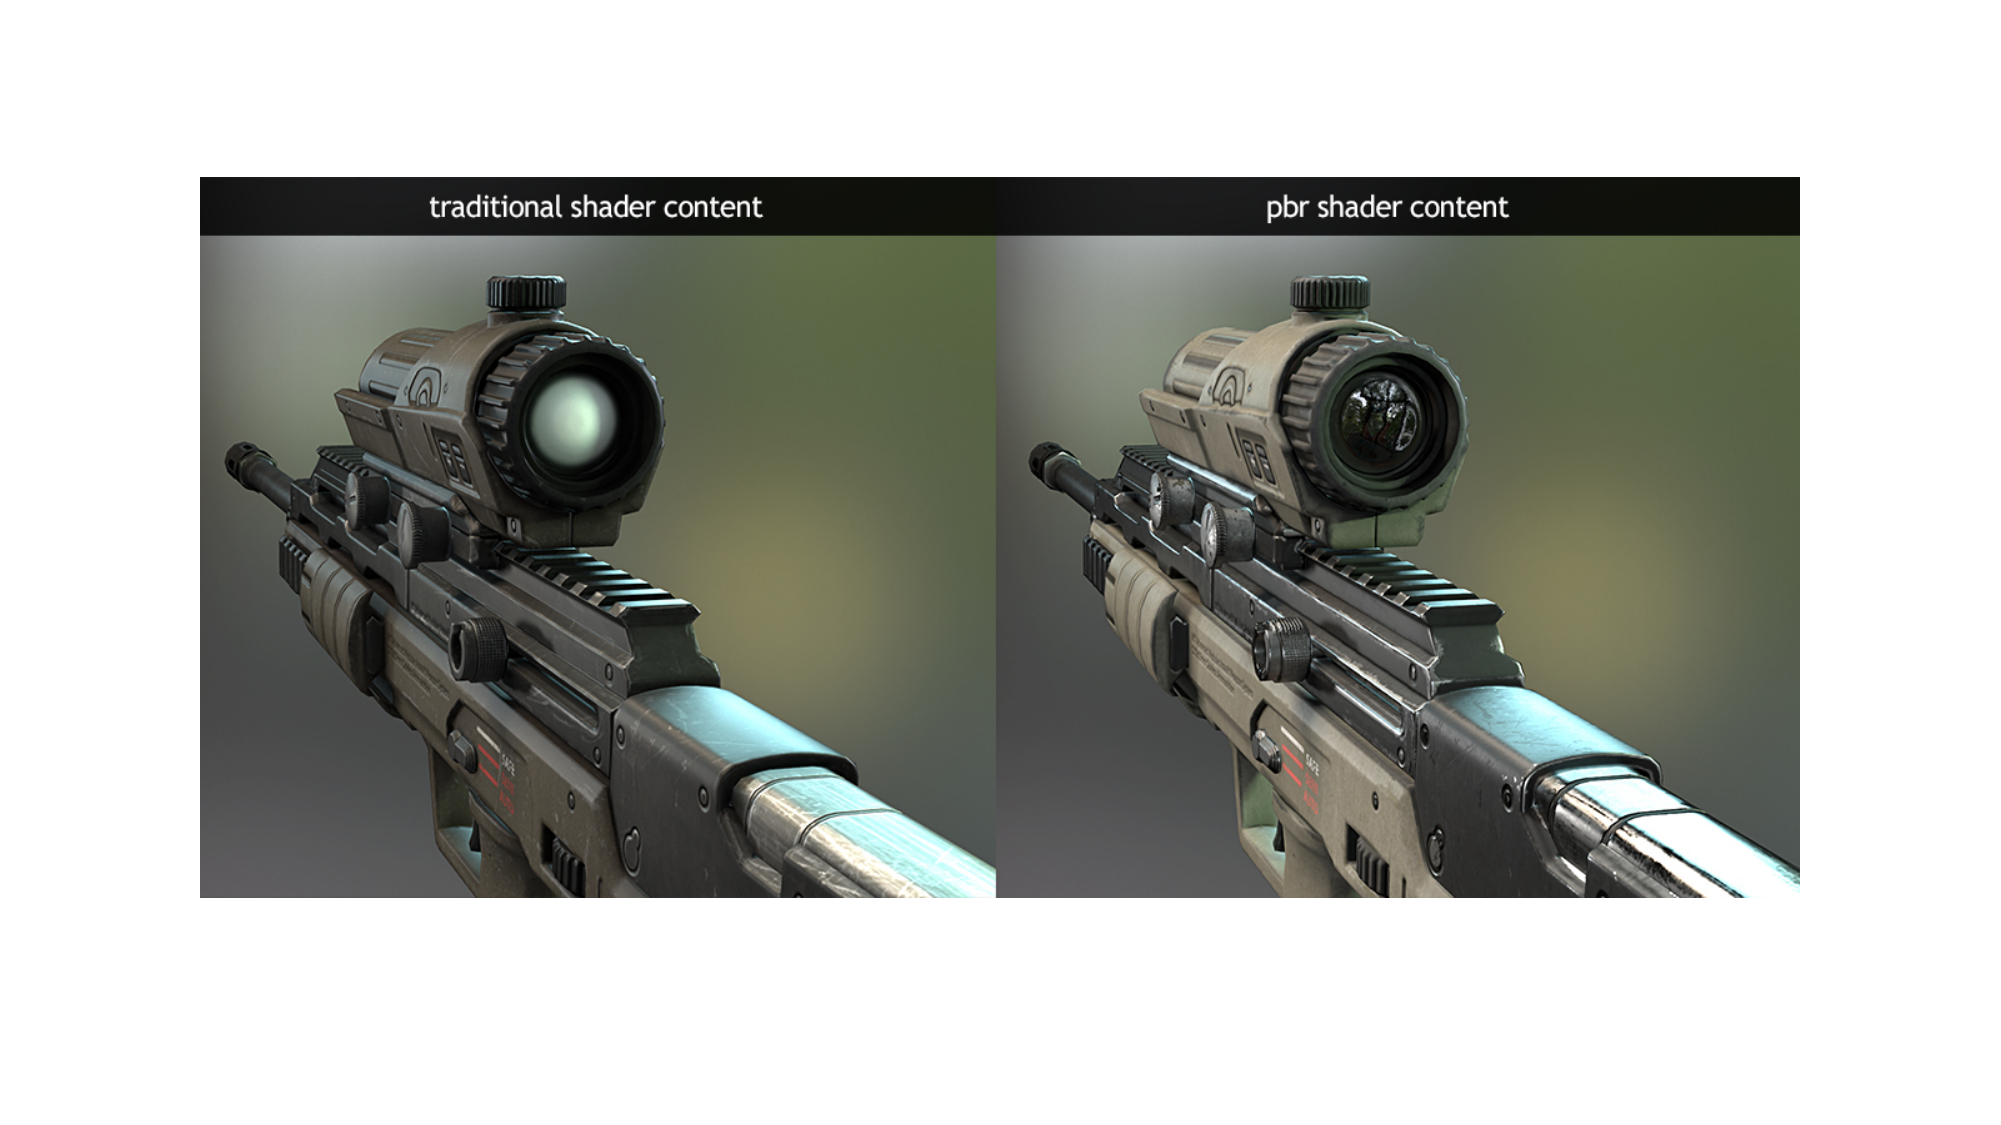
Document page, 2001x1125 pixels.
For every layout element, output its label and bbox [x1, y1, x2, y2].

picture [199, 177, 1800, 898]
